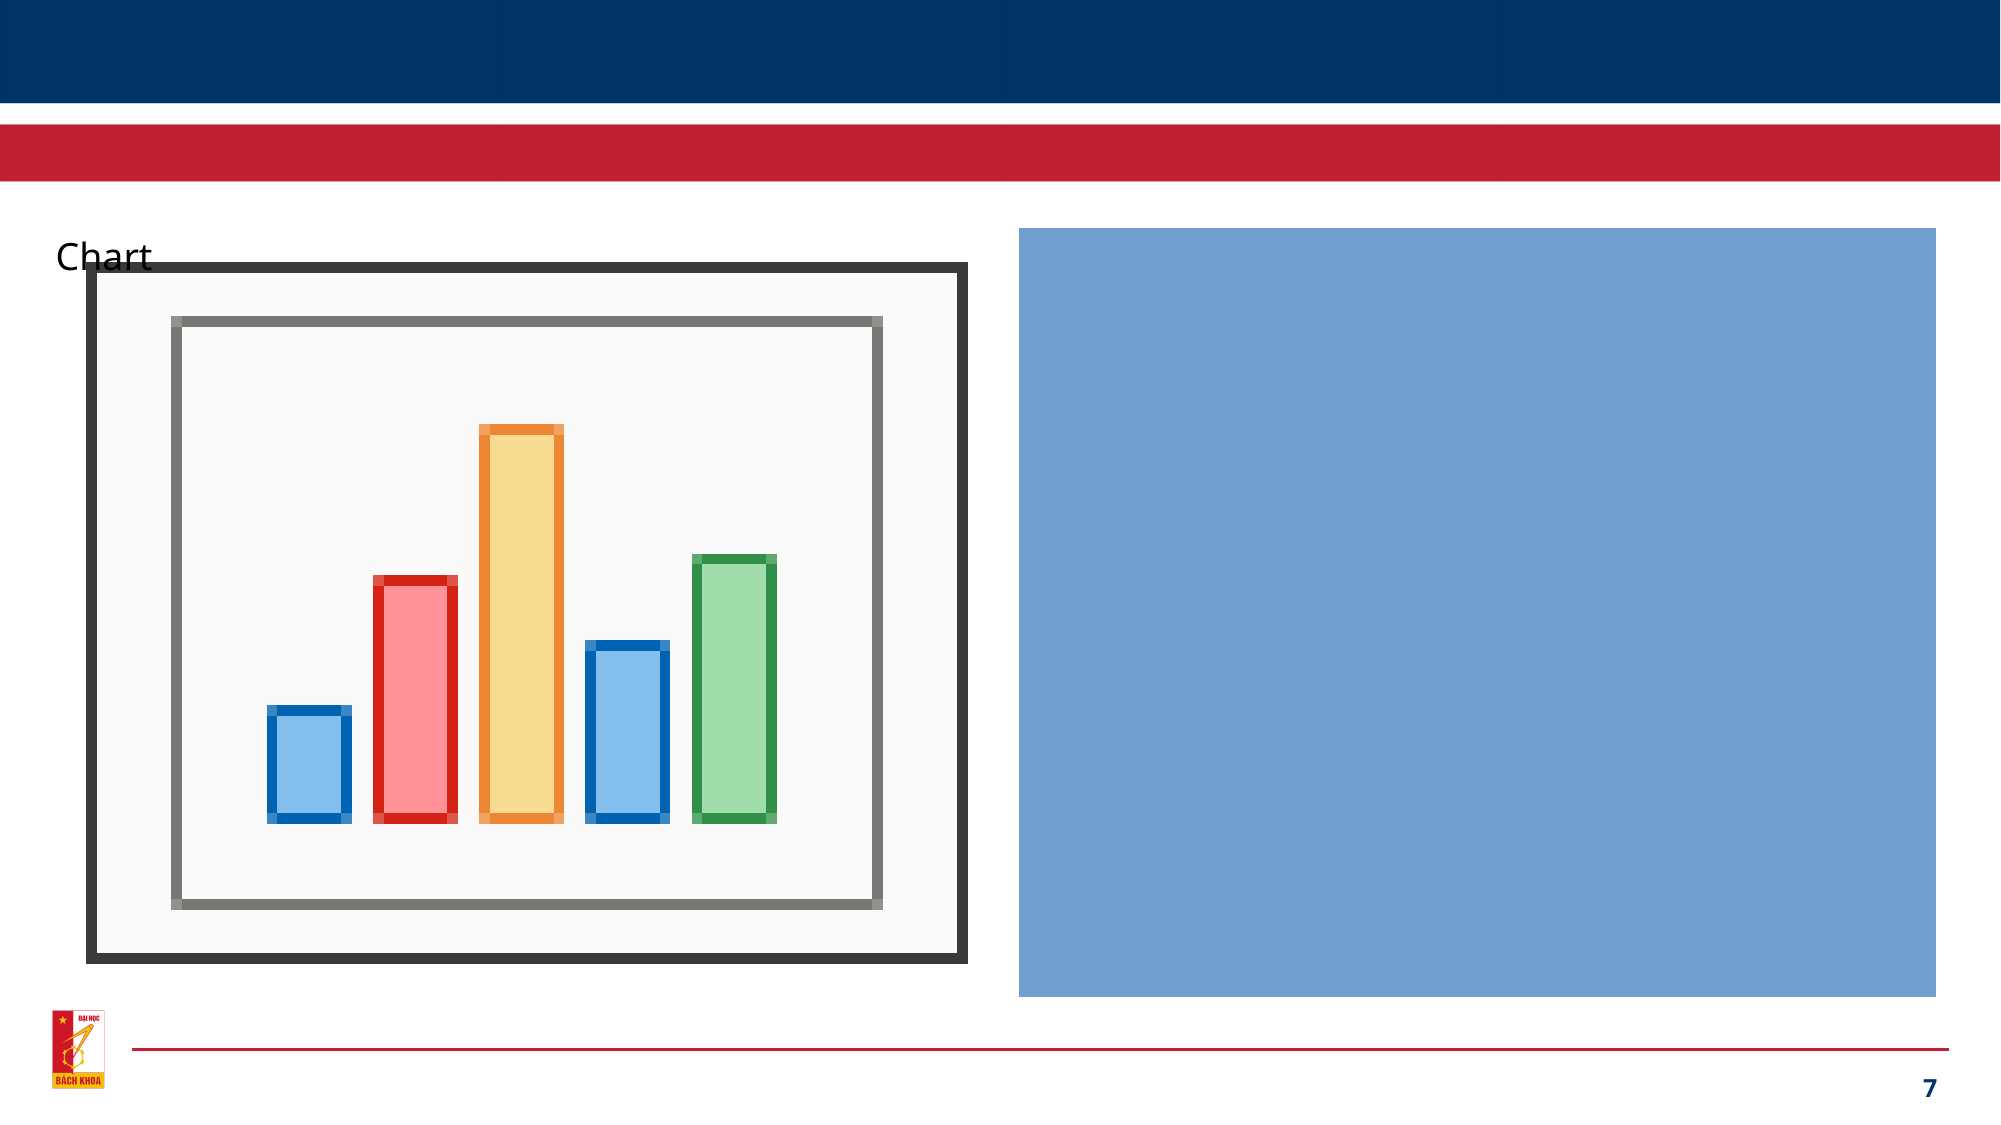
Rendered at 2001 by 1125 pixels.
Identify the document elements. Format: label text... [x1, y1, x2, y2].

picture [0, 0, 2001, 1125]
slide_number 7 [1502, 1065, 1953, 1125]
